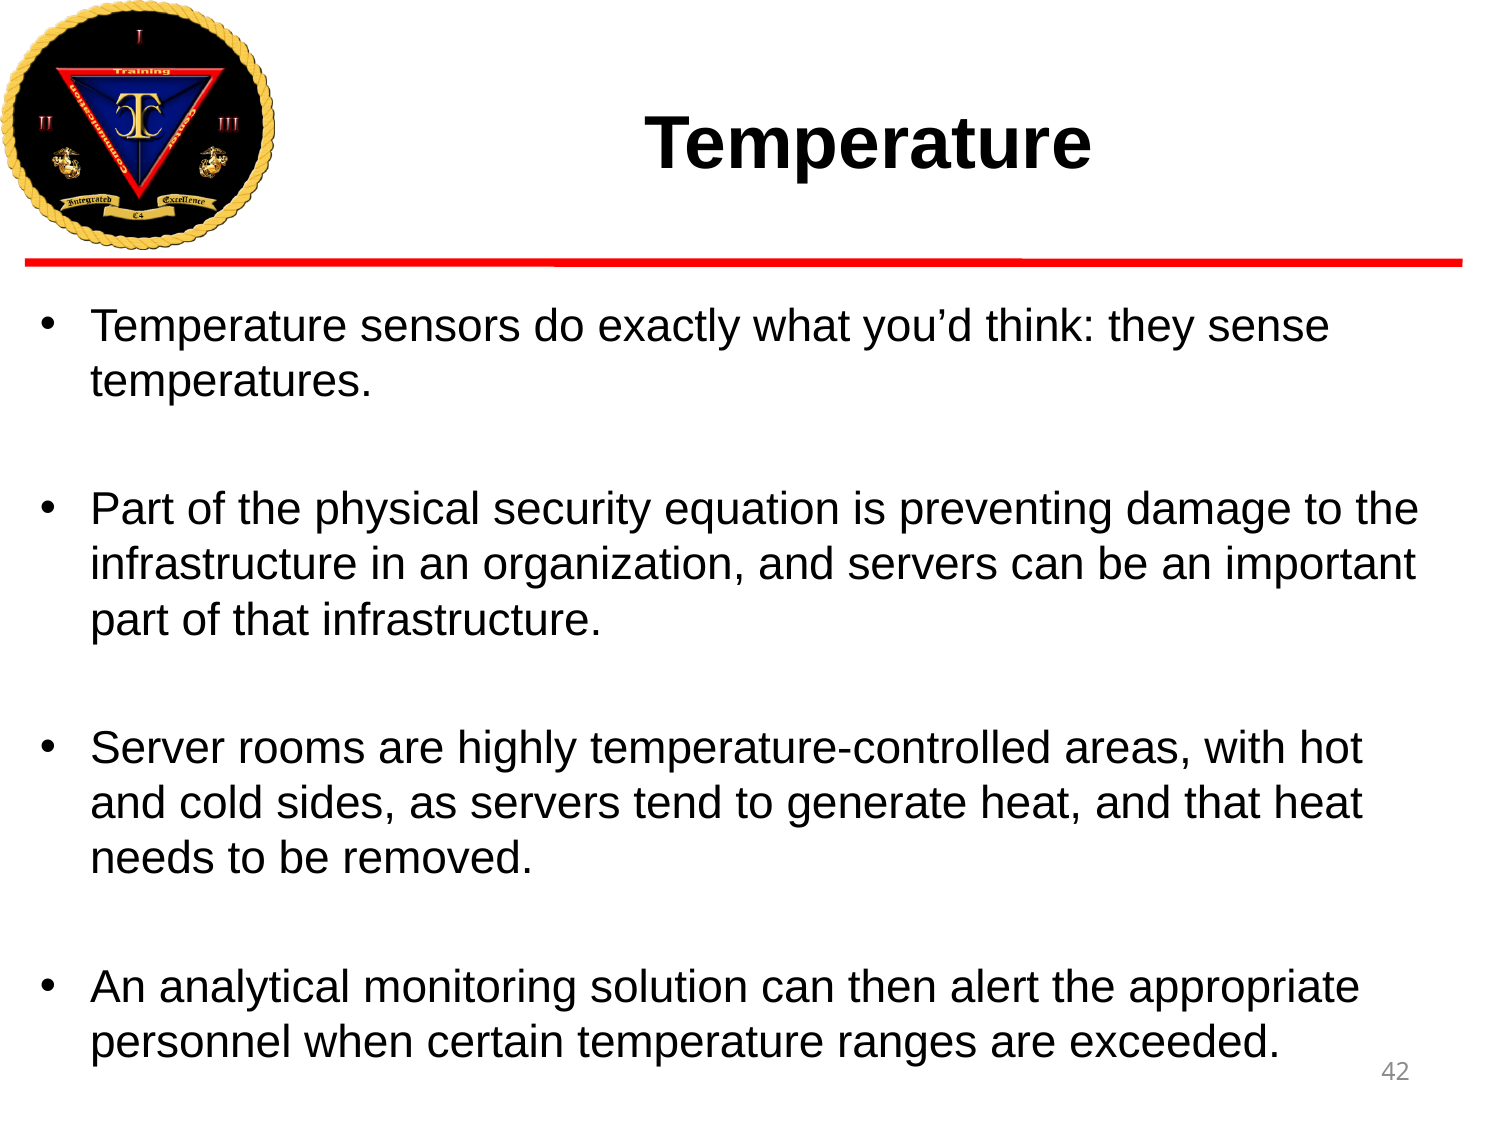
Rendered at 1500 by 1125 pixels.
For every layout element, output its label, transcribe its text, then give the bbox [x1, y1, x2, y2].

picture [0, 0, 275, 250]
title Temperature [274, 44, 1463, 233]
list Temperature sensors do exactly what you’d think: they sense temperatures. Part of the physical security equation is preventing damage to the infrastructure in an organization, and servers can be an important part of that infrastructure. Server rooms are highly temperature-controlled areas, with hot and cold sides, as servers tend to generate heat, and that heat needs to be removed. An analytical monitoring solution can then alert the appropriate personnel when certain temperature ranges are exceeded. [24, 287, 1463, 1081]
slide_number 42 [1074, 1042, 1425, 1103]
